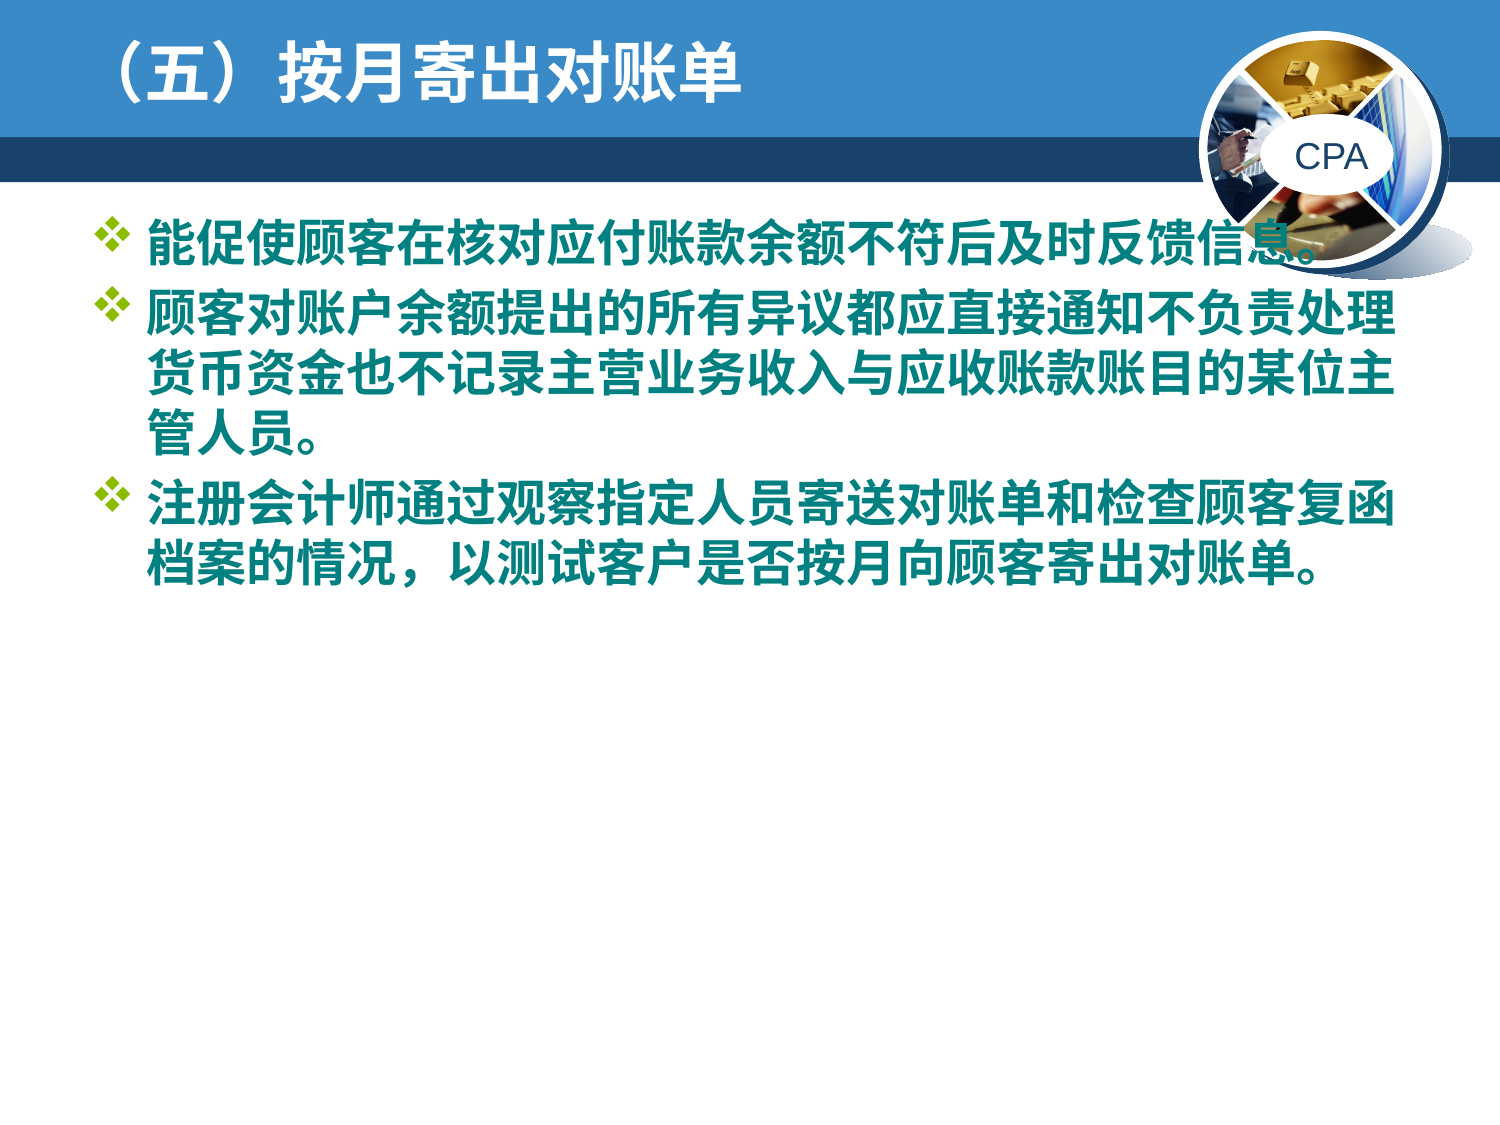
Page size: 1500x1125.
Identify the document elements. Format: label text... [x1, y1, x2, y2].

picture [1338, 41, 1394, 116]
title （五）按月寄出对账单 [62, 24, 1338, 118]
picture [1267, 186, 1369, 203]
list 能促使顾客在核对应付账款余额不符后及时反馈信息。 顾客对账户余额提出的所有异议都应直接通知不负责处理货币资金也不记录主营业务收入与应收账款账目的某位主管人员。 注册会计师通过观察指定人员寄送对账单和检查顾客复函档案的情况，以测试客户是否按月向顾客寄出对账单。 [75, 203, 1425, 1065]
picture [1207, 118, 1287, 203]
picture [1354, 73, 1433, 203]
